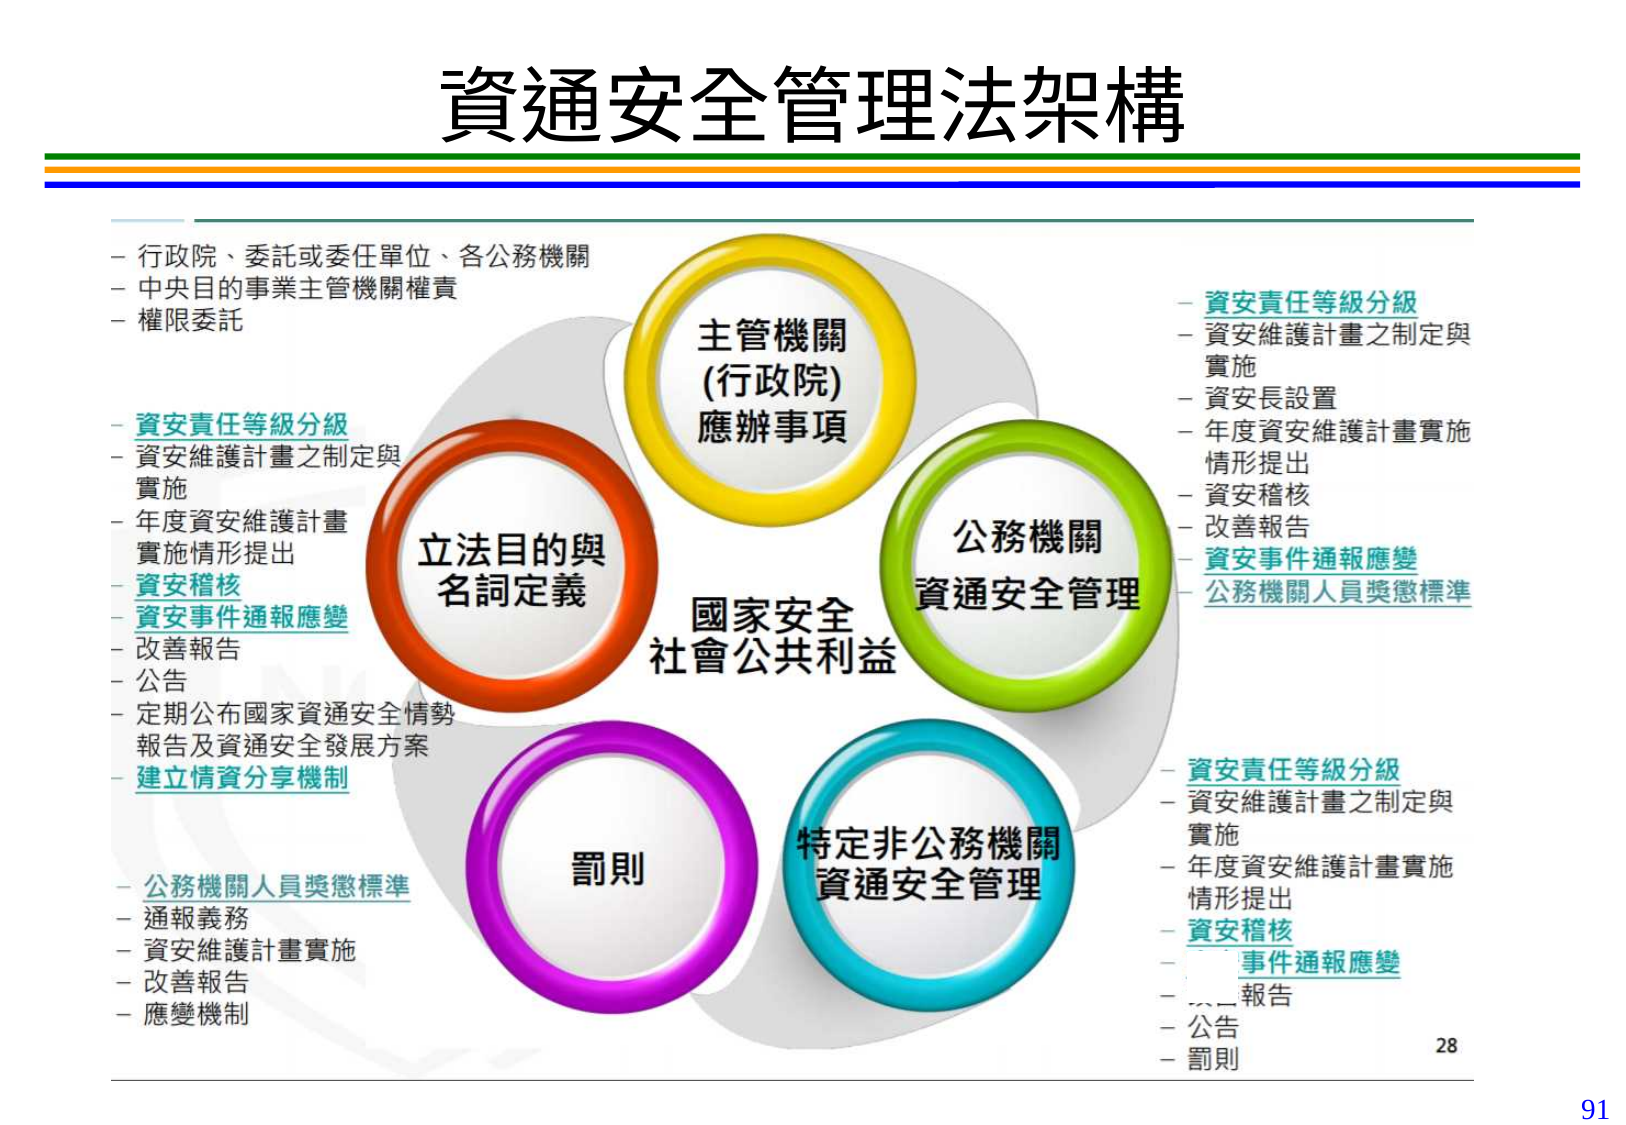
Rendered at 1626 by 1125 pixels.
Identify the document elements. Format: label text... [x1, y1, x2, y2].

picture [110, 219, 1475, 1081]
title 資通安全管理法架構 [81, 45, 1544, 161]
slide_number 91 [1246, 1082, 1625, 1119]
